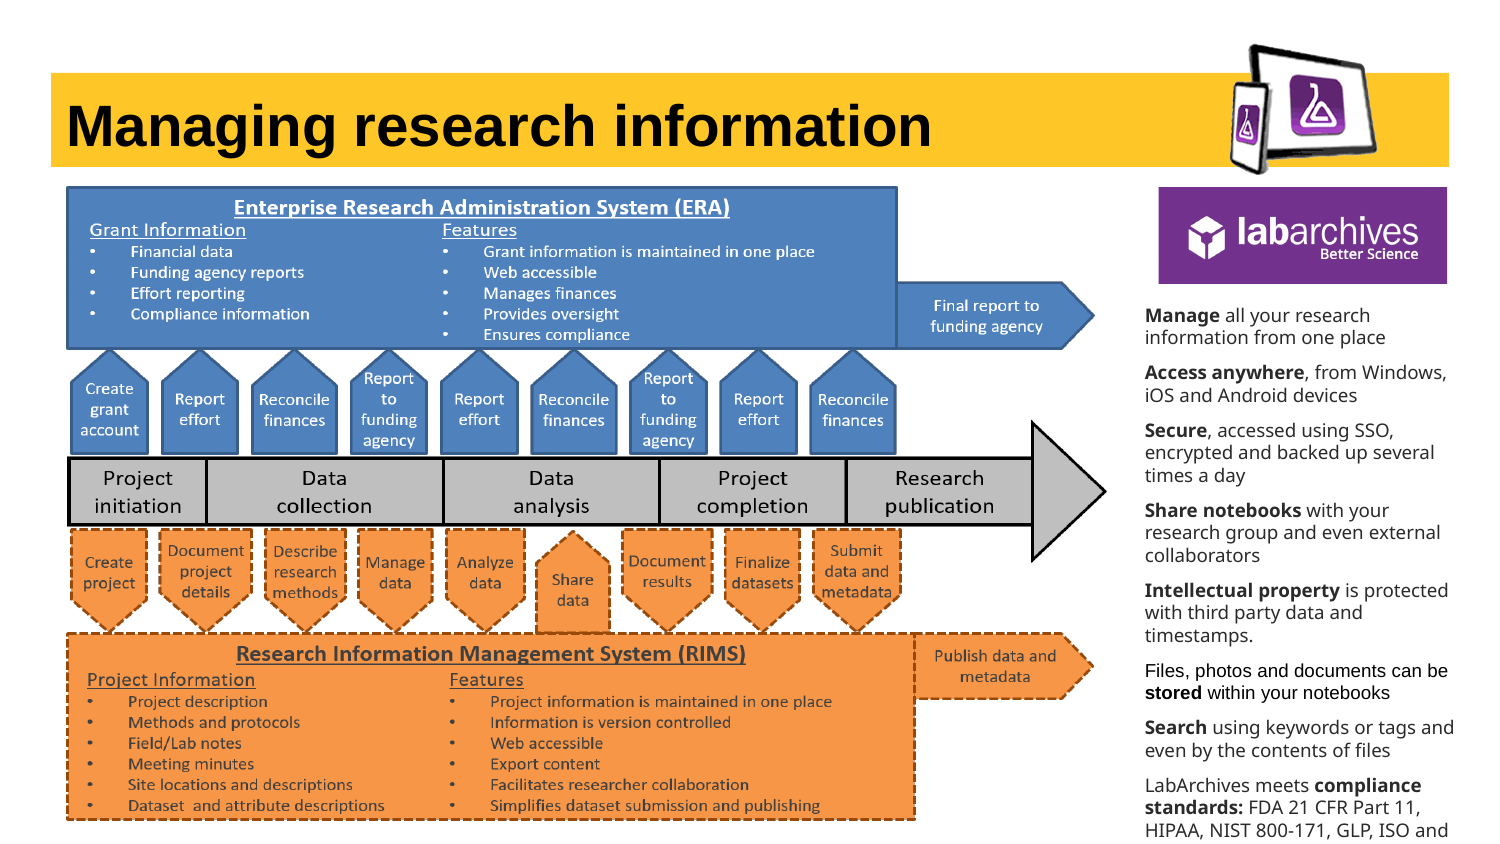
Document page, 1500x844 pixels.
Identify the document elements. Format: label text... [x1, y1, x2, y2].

title Managing research information [51, 72, 1153, 167]
picture [65, 185, 1107, 826]
list Manage all your research information from one place Access anywhere, from Windows, iOS and Android devices Secure, accessed using SSO, encrypted and backed up several times a day Share notebooks with your research group and even external collaborators Intellectual property is protected with third party data and timestamps. Files, photos and documents can be stored within your notebooks Search using keywords or tags and even by the contents of files LabArchives meets compliance standards: FDA 21 CFR Part 11, HIPAA, NIST 800-171, GLP, ISO and others [1129, 288, 1477, 831]
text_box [1158, 39, 1448, 284]
